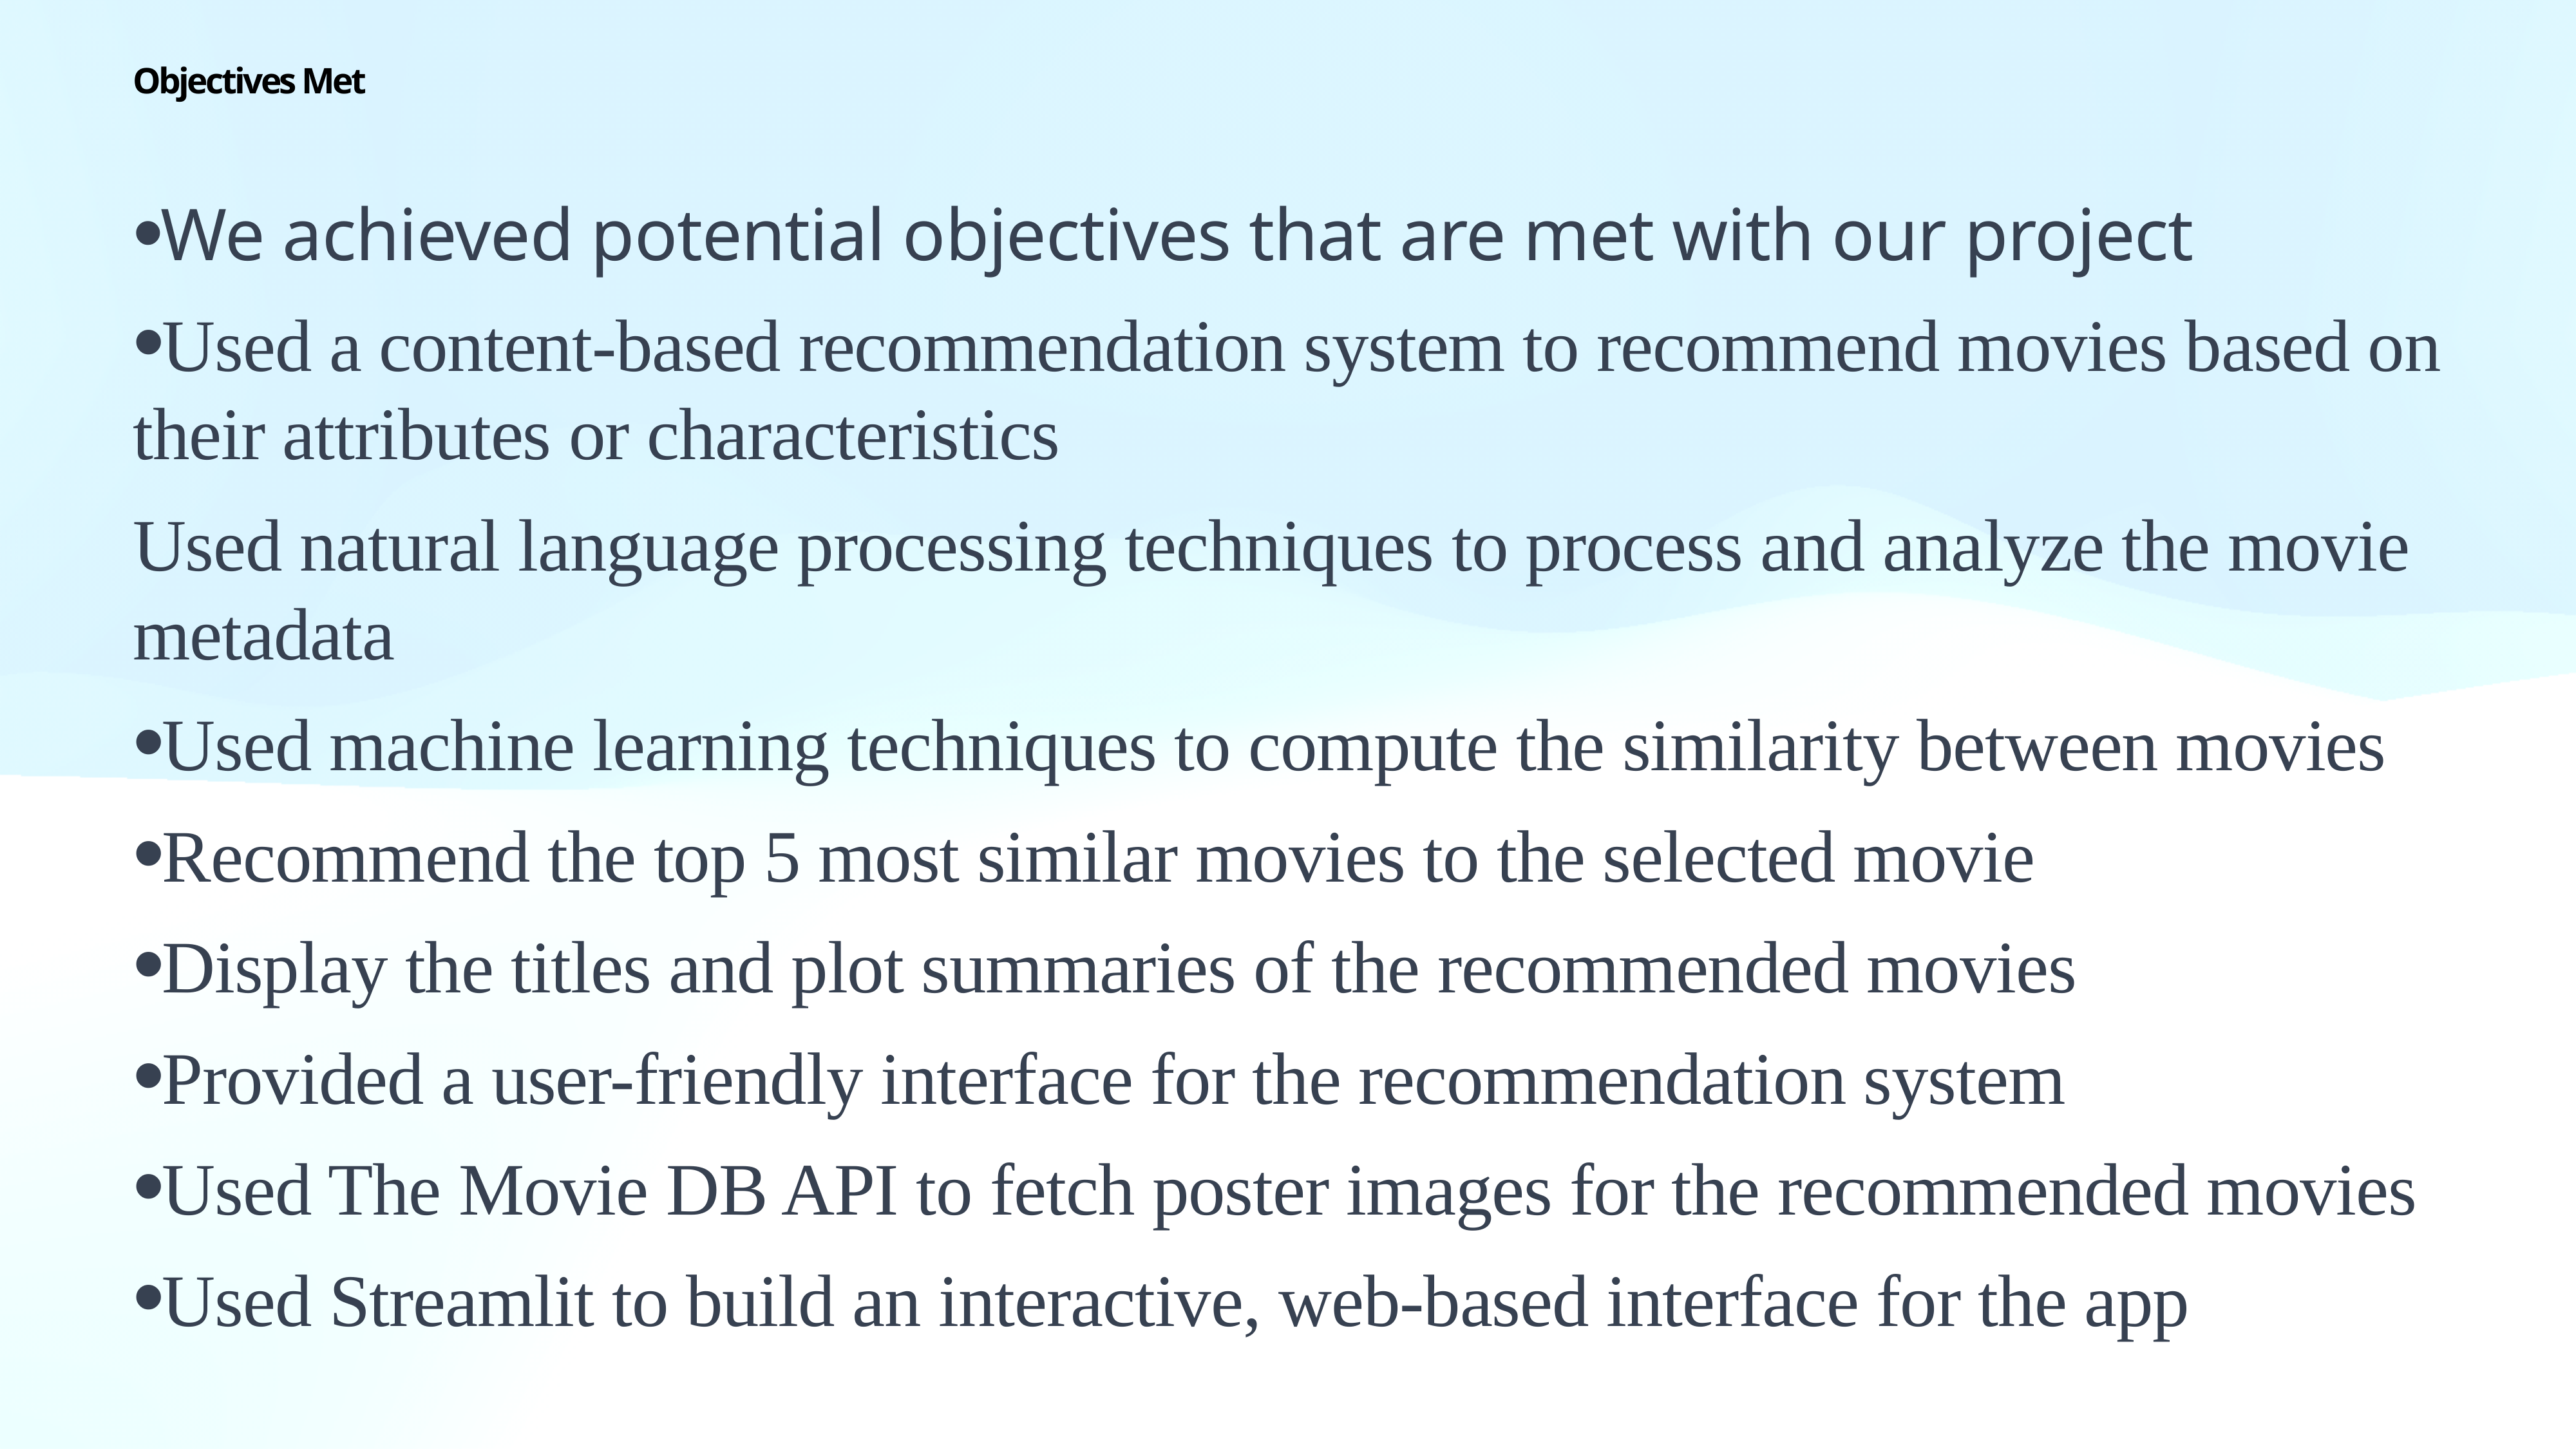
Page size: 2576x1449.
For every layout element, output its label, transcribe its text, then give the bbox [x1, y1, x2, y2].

title Objectives Met [127, 61, 2449, 183]
list We achieved potential objectives that are met with our project Used a content-based recommendation system to recommend movies based on their attributes or characteristics Used natural language processing techniques to process and analyze the movie metadata Used machine learning techniques to compute the similarity between movies Recommend the top 5 most similar movies to the selected movie Display the titles and plot summaries of the recommended movies Provided a user-friendly interface for the recommendation system Used The Movie DB API to fetch poster images for the recommended movies Used Streamlit to build an interactive, web-based interface for the app [127, 183, 2449, 1366]
picture [0, 0, 2576, 1449]
